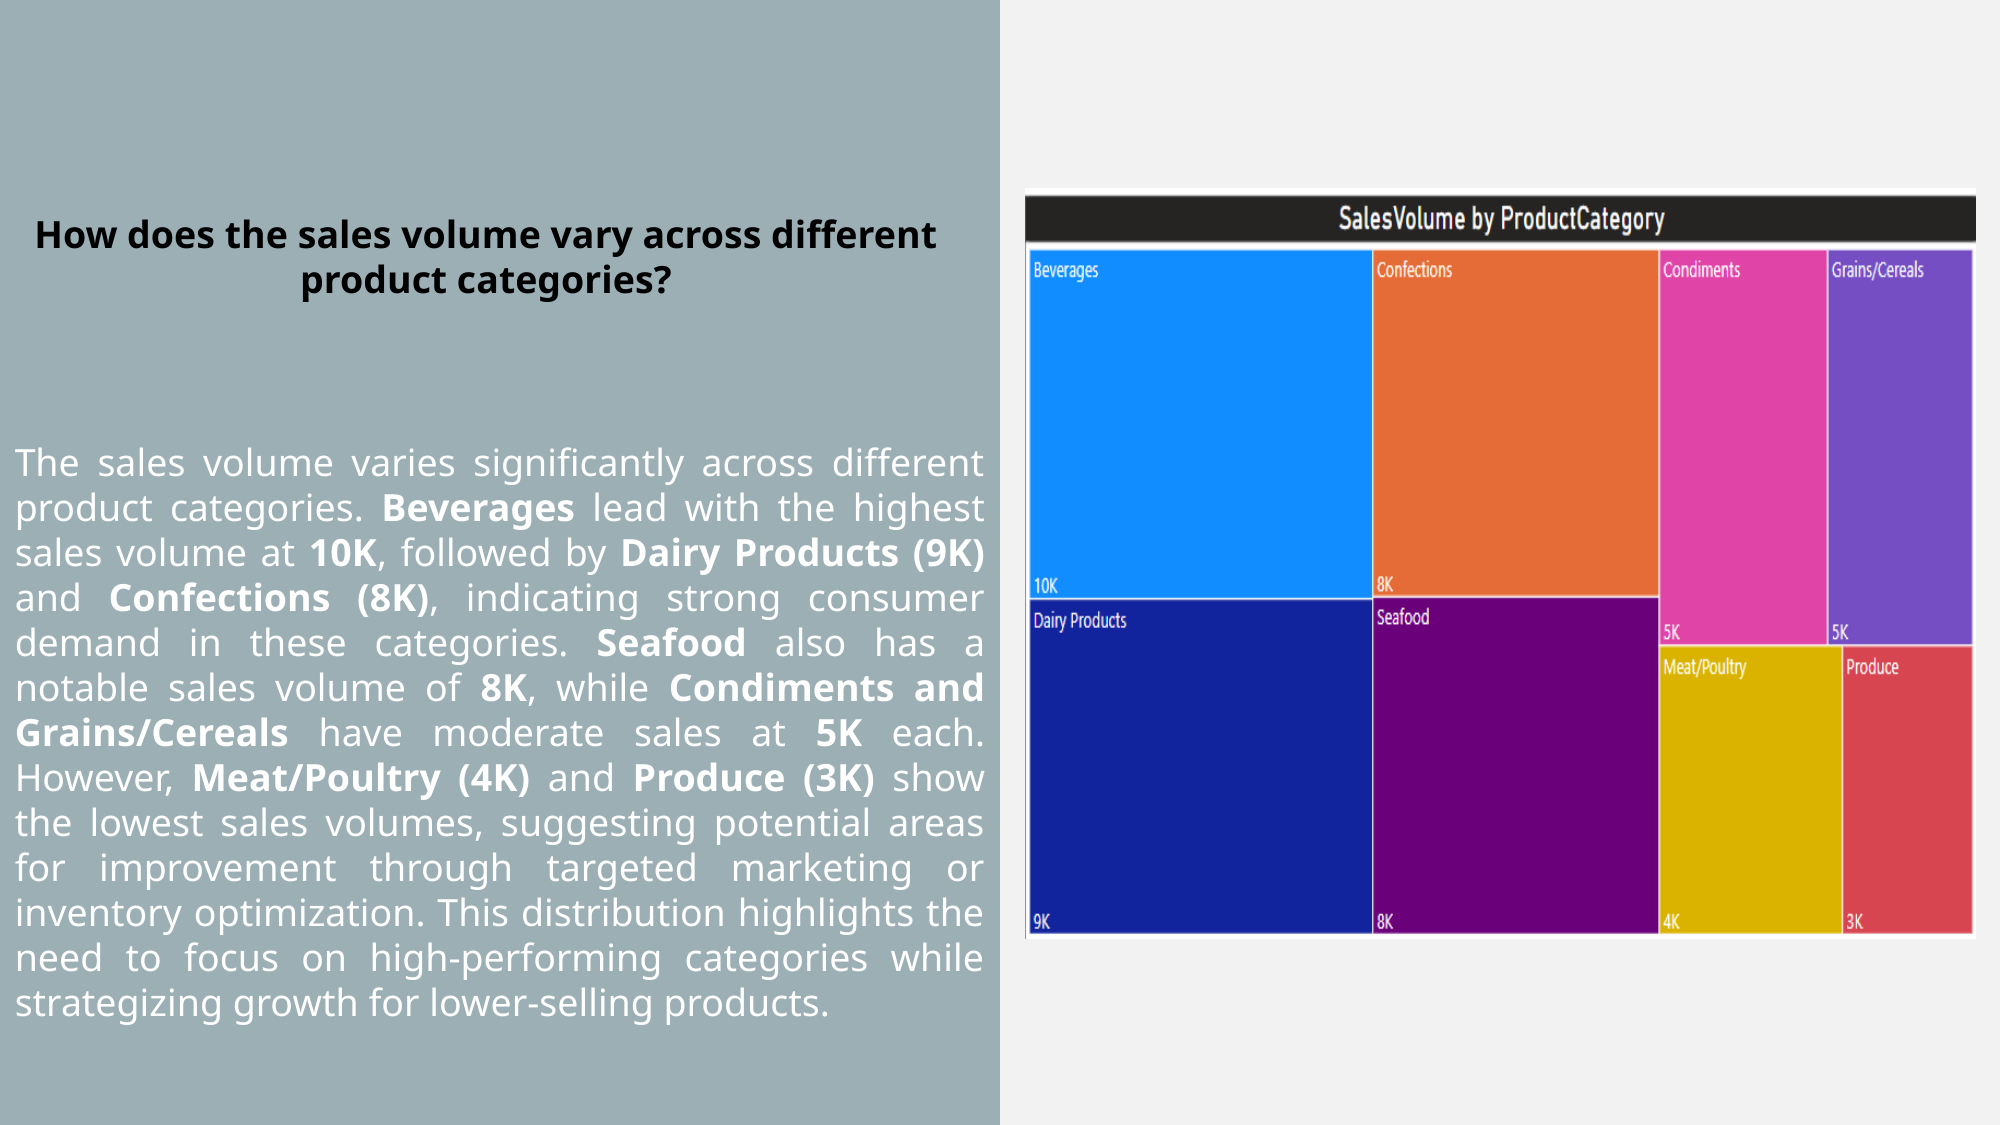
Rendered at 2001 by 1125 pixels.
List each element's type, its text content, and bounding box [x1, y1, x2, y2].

text_box The sales volume varies significantly across different product categories. Beverages lead with the highest sales volume at 10K, followed by Dairy Products (9K) and Confections (8K), indicating strong consumer demand in these categories. Seafood also has a notable sales volume of 8K, while Condiments and Grains/Cereals have moderate sales at 5K each. However, Meat/Poultry (4K) and Produce (3K) show the lowest sales volumes, suggesting potential areas for improvement through targeted marketing or inventory optimization. This distribution highlights the need to focus on high-performing categories while strategizing growth for lower-selling products. [0, 431, 1000, 1032]
list How does the sales volume vary across different product categories? [0, 203, 975, 431]
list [1025, 188, 1976, 939]
